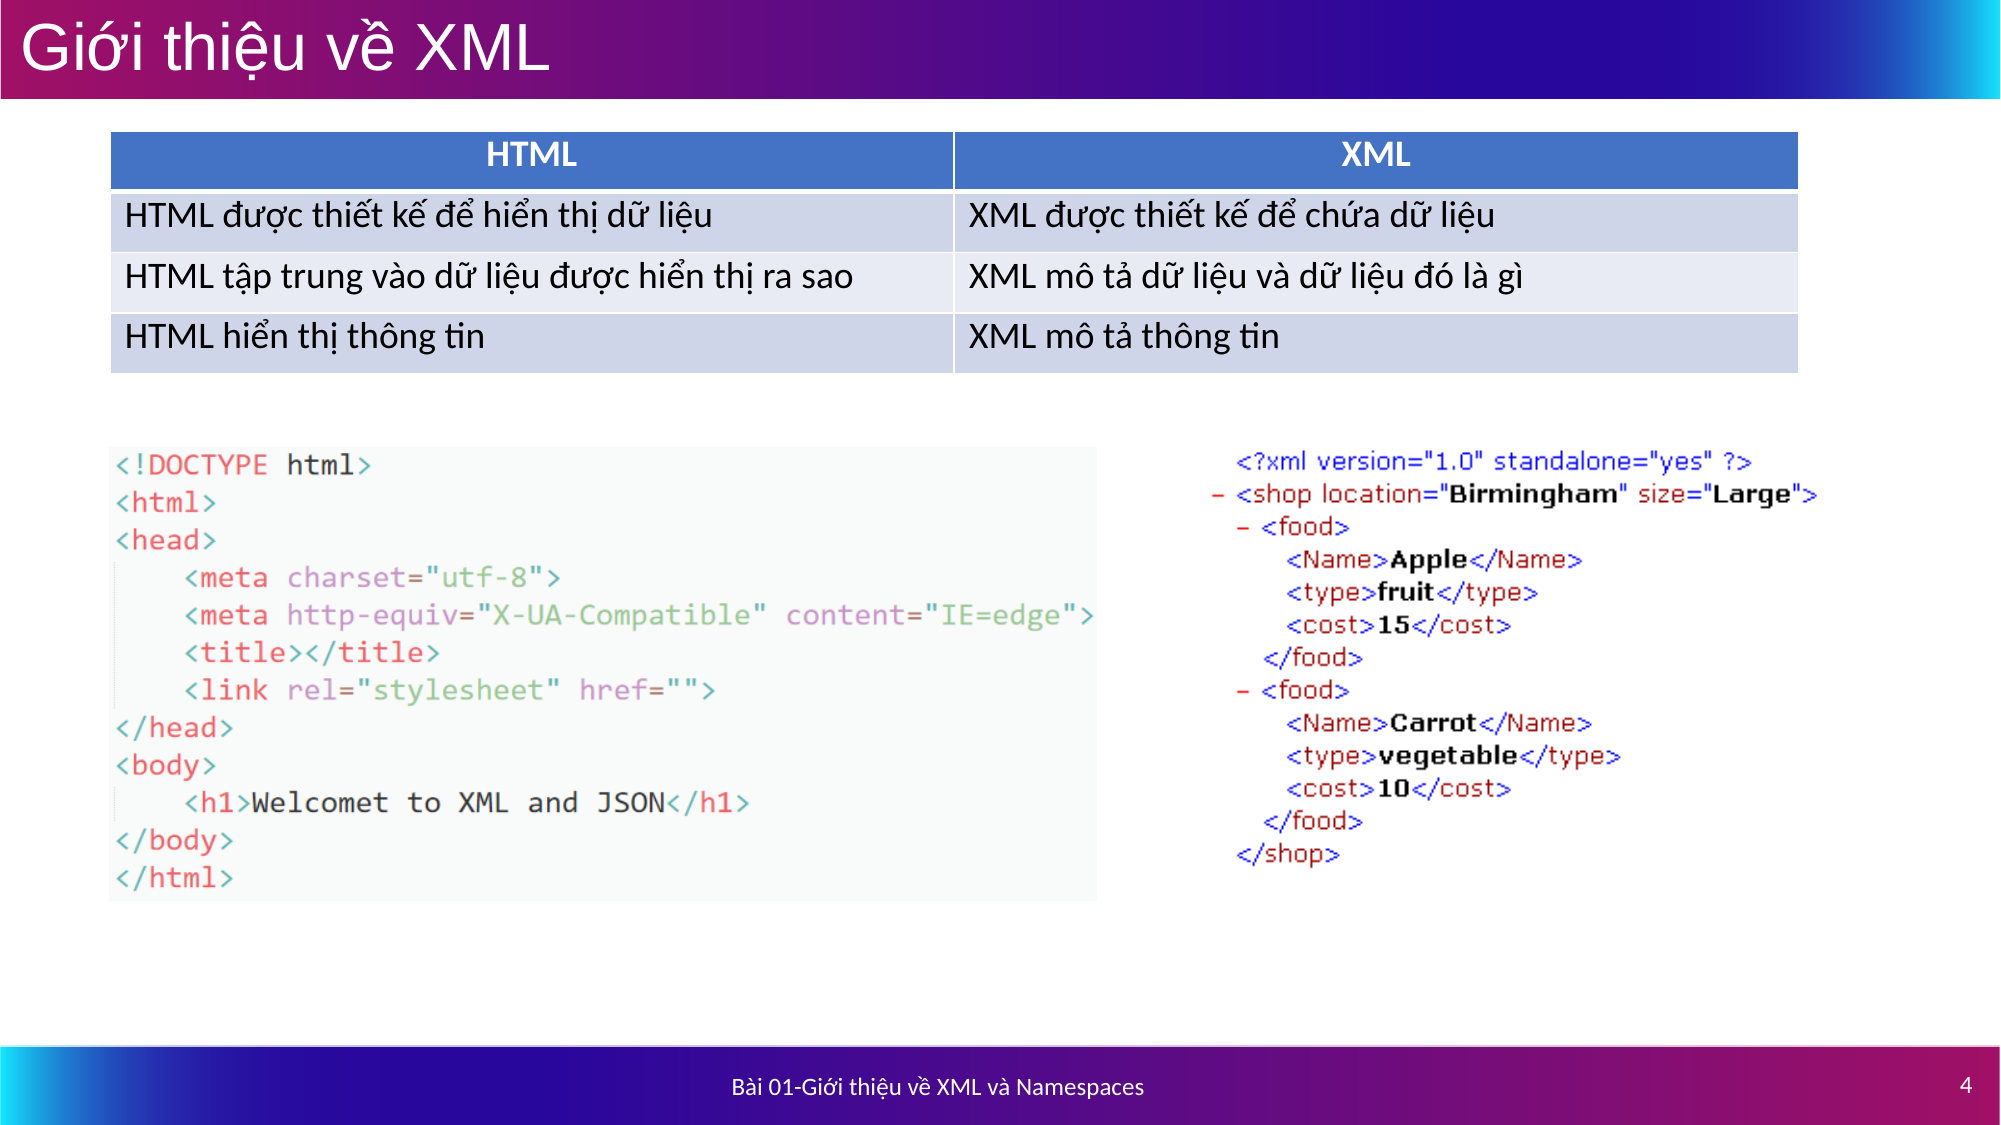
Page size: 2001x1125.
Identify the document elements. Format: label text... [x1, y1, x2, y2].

picture [1205, 426, 1871, 901]
table_header XML [955, 132, 1798, 189]
picture [0, 0, 2001, 99]
slide_number 4 [1877, 1053, 1988, 1114]
table_cell HTML tập trung vào dữ liệu được hiển thị ra sao [111, 253, 953, 312]
table_cell HTML hiển thị thông tin [111, 314, 953, 373]
title Giới thiệu về XML [4, 5, 1990, 93]
table_cell XML mô tả thông tin [955, 314, 1798, 373]
footer Bài 01-Giới thiệu về XML và Namespaces [17, 1055, 1865, 1116]
picture [0, 1045, 2000, 1125]
table_cell XML mô tả dữ liệu và dữ liệu đó là gì [955, 253, 1798, 312]
table_cell HTML được thiết kế để hiển thị dữ liệu [111, 194, 953, 252]
picture [109, 447, 1097, 901]
table_header HTML [111, 132, 953, 189]
table_cell XML được thiết kế để chứa dữ liệu [955, 194, 1798, 252]
